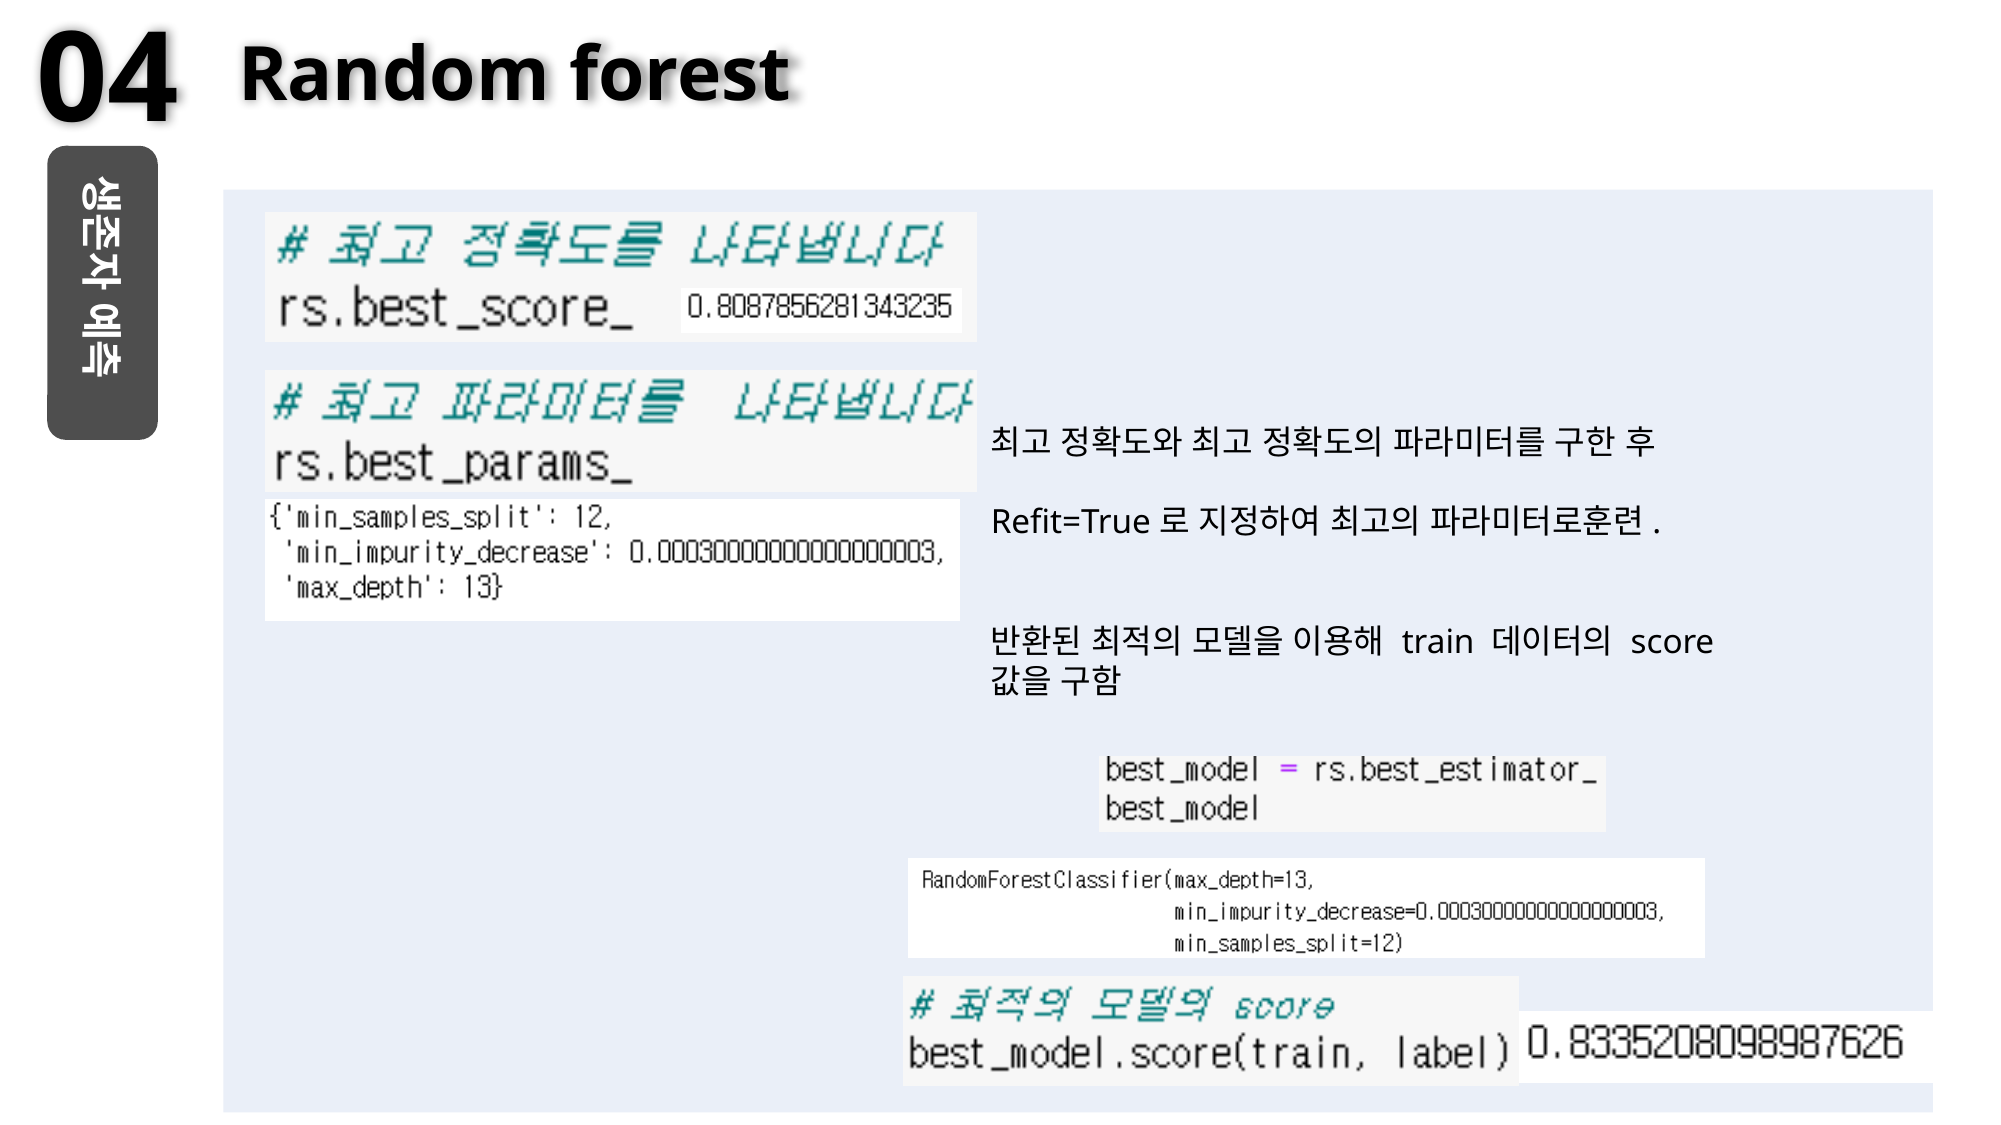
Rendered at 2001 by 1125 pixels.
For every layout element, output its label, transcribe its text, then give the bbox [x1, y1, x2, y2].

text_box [265, 212, 977, 342]
text_box [222, 189, 1934, 1114]
picture [1099, 756, 1606, 832]
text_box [265, 370, 977, 621]
text_box 생존자 예측 [44, 167, 156, 501]
text_box 04 [21, 0, 201, 190]
text_box 최고 정확도와 최고 정확도의 파라미터를 구한 후 Refit=True로 지정하여 최고의 파라미터로훈련. 반환된 최적의 모델을 이용해 train 데이터의 score값을 구함 [976, 413, 1796, 708]
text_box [903, 976, 1934, 1086]
text_box [46, 144, 159, 432]
picture [908, 858, 1705, 958]
text_box Random forest [223, 0, 852, 156]
